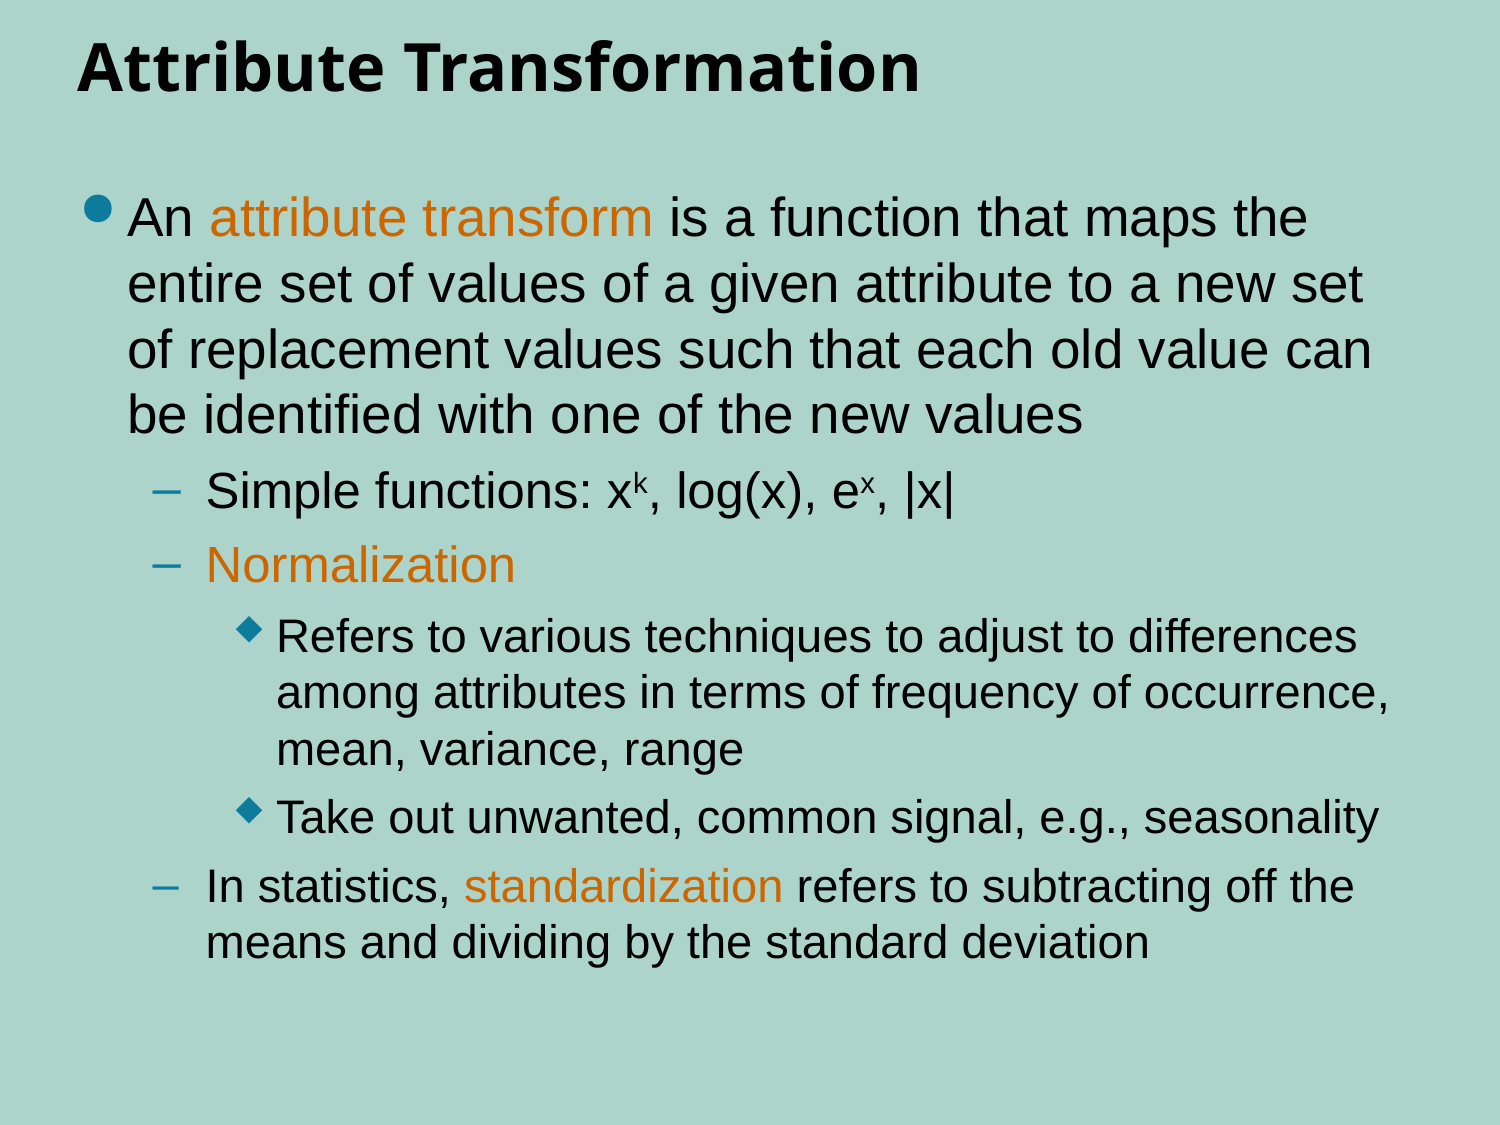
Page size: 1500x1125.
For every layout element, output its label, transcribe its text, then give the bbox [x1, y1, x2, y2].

list An attribute transform is a function that maps the entire set of values of a given attribute to a new set of replacement values such that each old value can be identified with one of the new values Simple functions: xk, log(x), ex, |x| Normalization Refers to various techniques to adjust to differences among attributes in terms of frequency of occurrence, mean, variance, range Take out unwanted, common signal, e.g., seasonality In statistics, standardization refers to subtracting off the means and dividing by the standard deviation [67, 174, 1432, 1025]
title Attribute Transformation [62, 24, 1421, 113]
